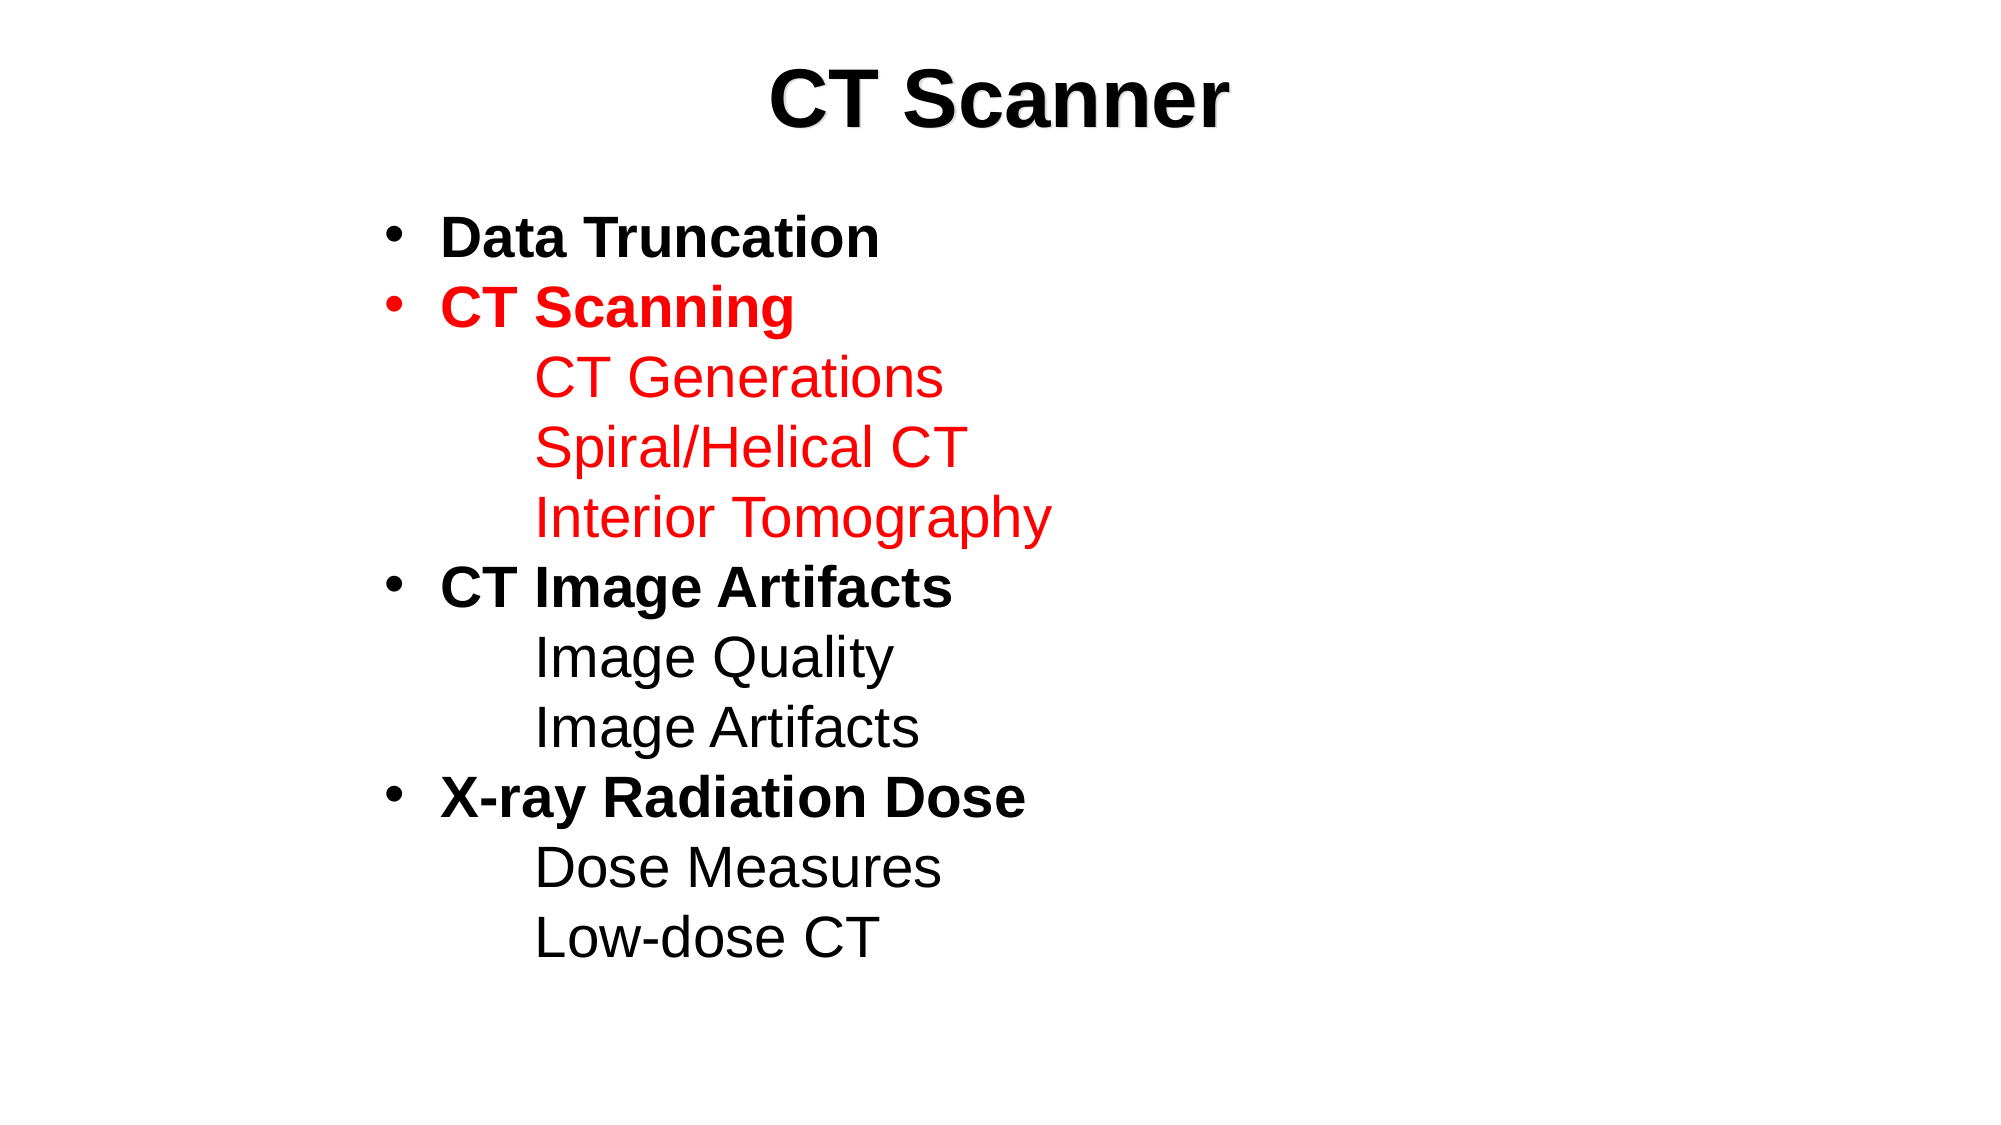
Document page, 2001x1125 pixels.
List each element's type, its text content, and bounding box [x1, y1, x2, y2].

text_box Data Truncation CT Scanning CT Generations Spiral/Helical CT Interior Tomography CT Image Artifacts Image Quality Image Artifacts X-ray Radiation Dose Dose Measures Low-dose CT [369, 191, 1069, 977]
title CT Scanner [33, 24, 1967, 163]
